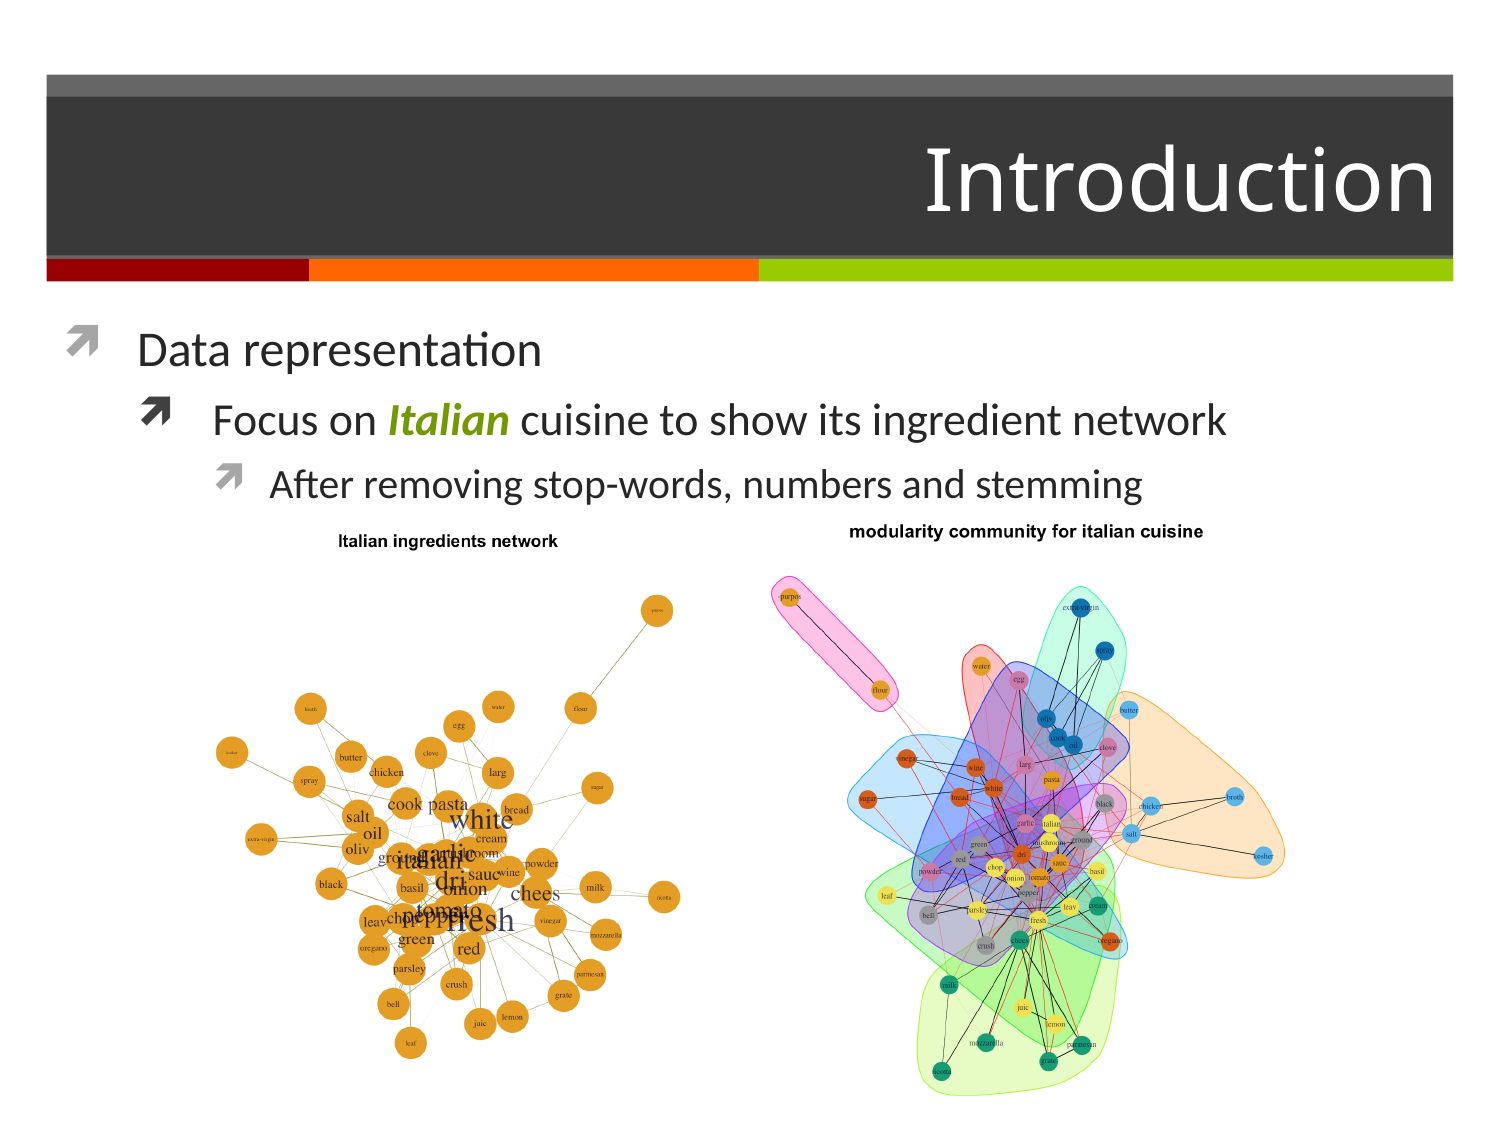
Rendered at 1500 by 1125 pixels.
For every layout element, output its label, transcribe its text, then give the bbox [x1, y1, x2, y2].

title Introduction [46, 96, 1454, 256]
list Data representation Focus on Italian cuisine to show its ingredient network After removing stop-words, numbers and stemming [47, 309, 1470, 965]
picture [141, 510, 1296, 1108]
